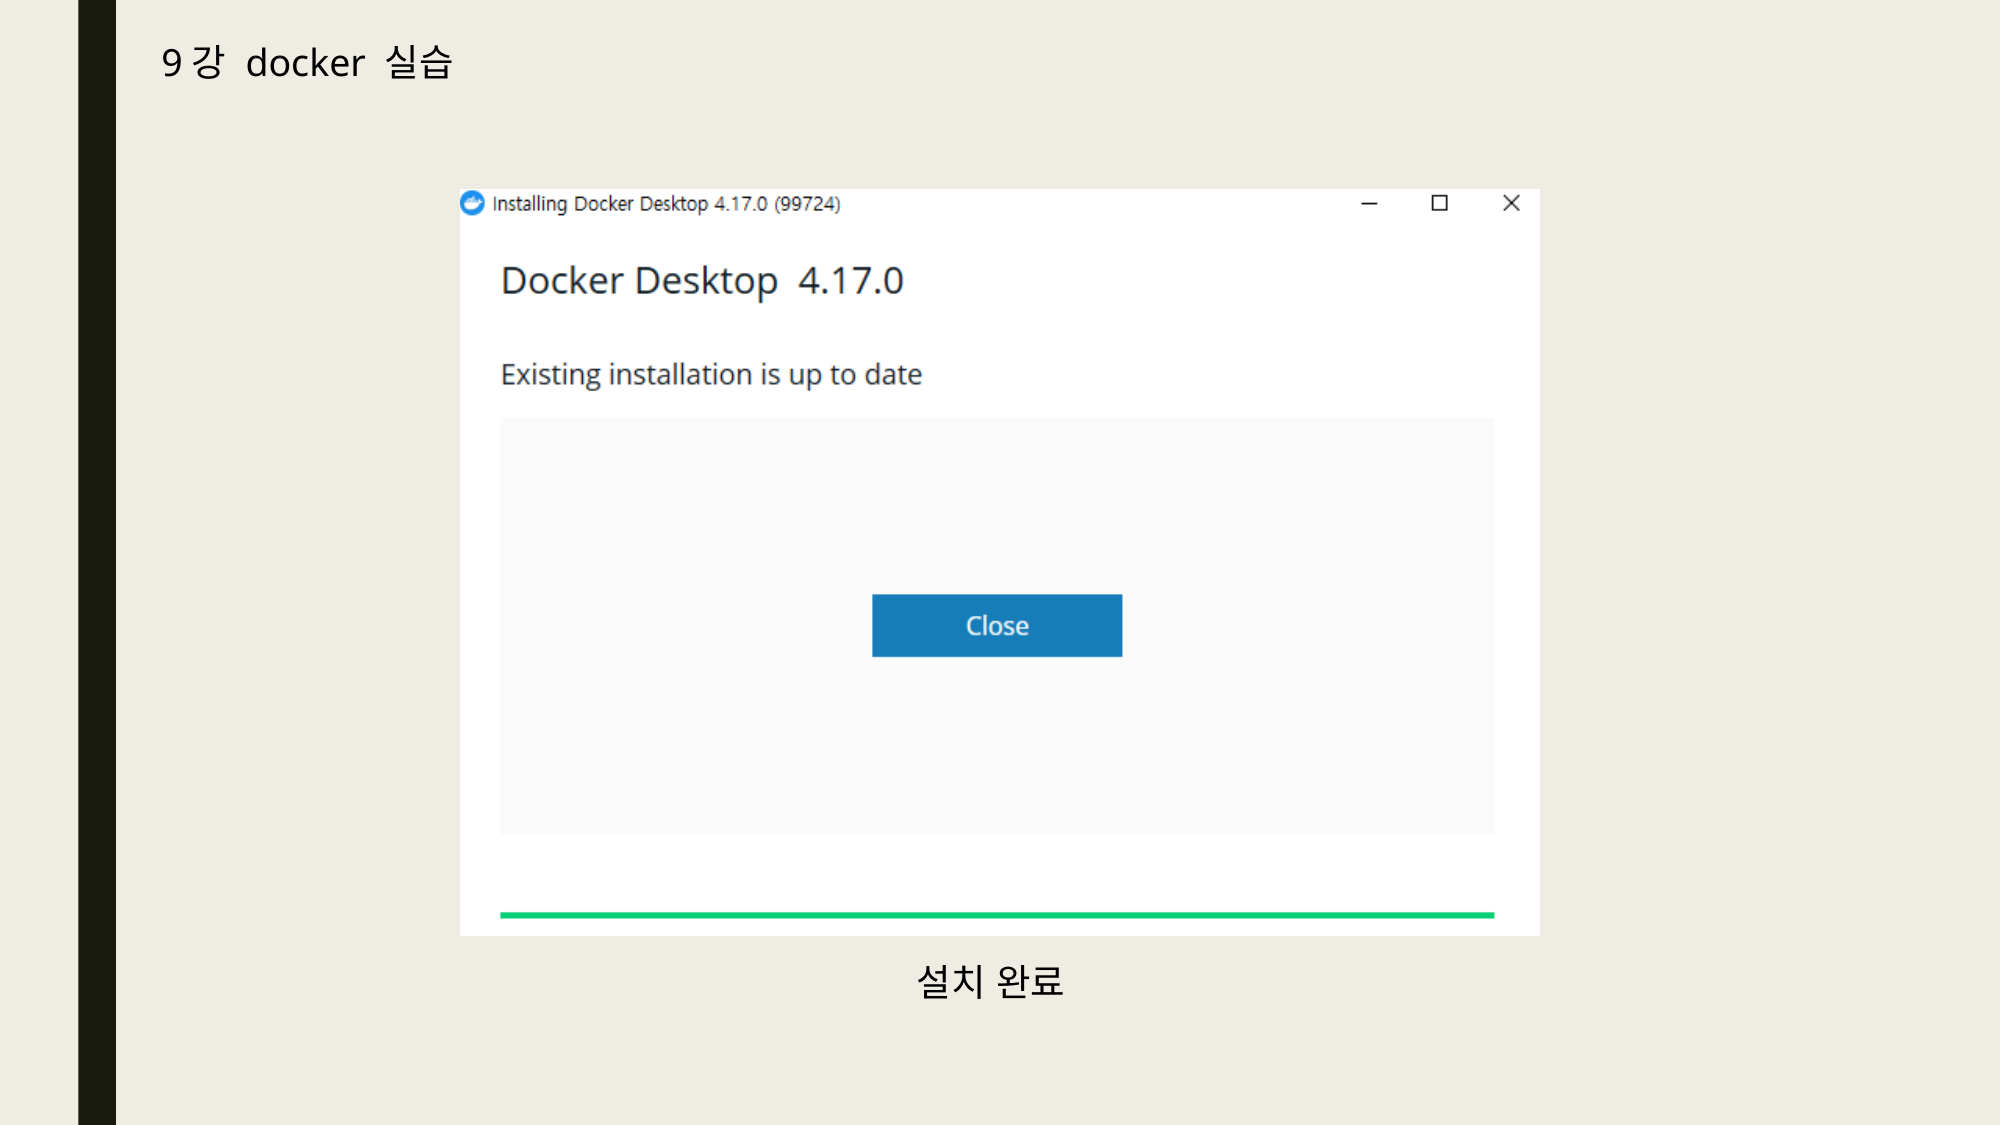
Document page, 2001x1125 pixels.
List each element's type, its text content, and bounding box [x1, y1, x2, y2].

picture [460, 189, 1540, 936]
text_box 9강 docker 실습 [146, 32, 1559, 92]
text_box 설치 완료 [902, 951, 1098, 1011]
